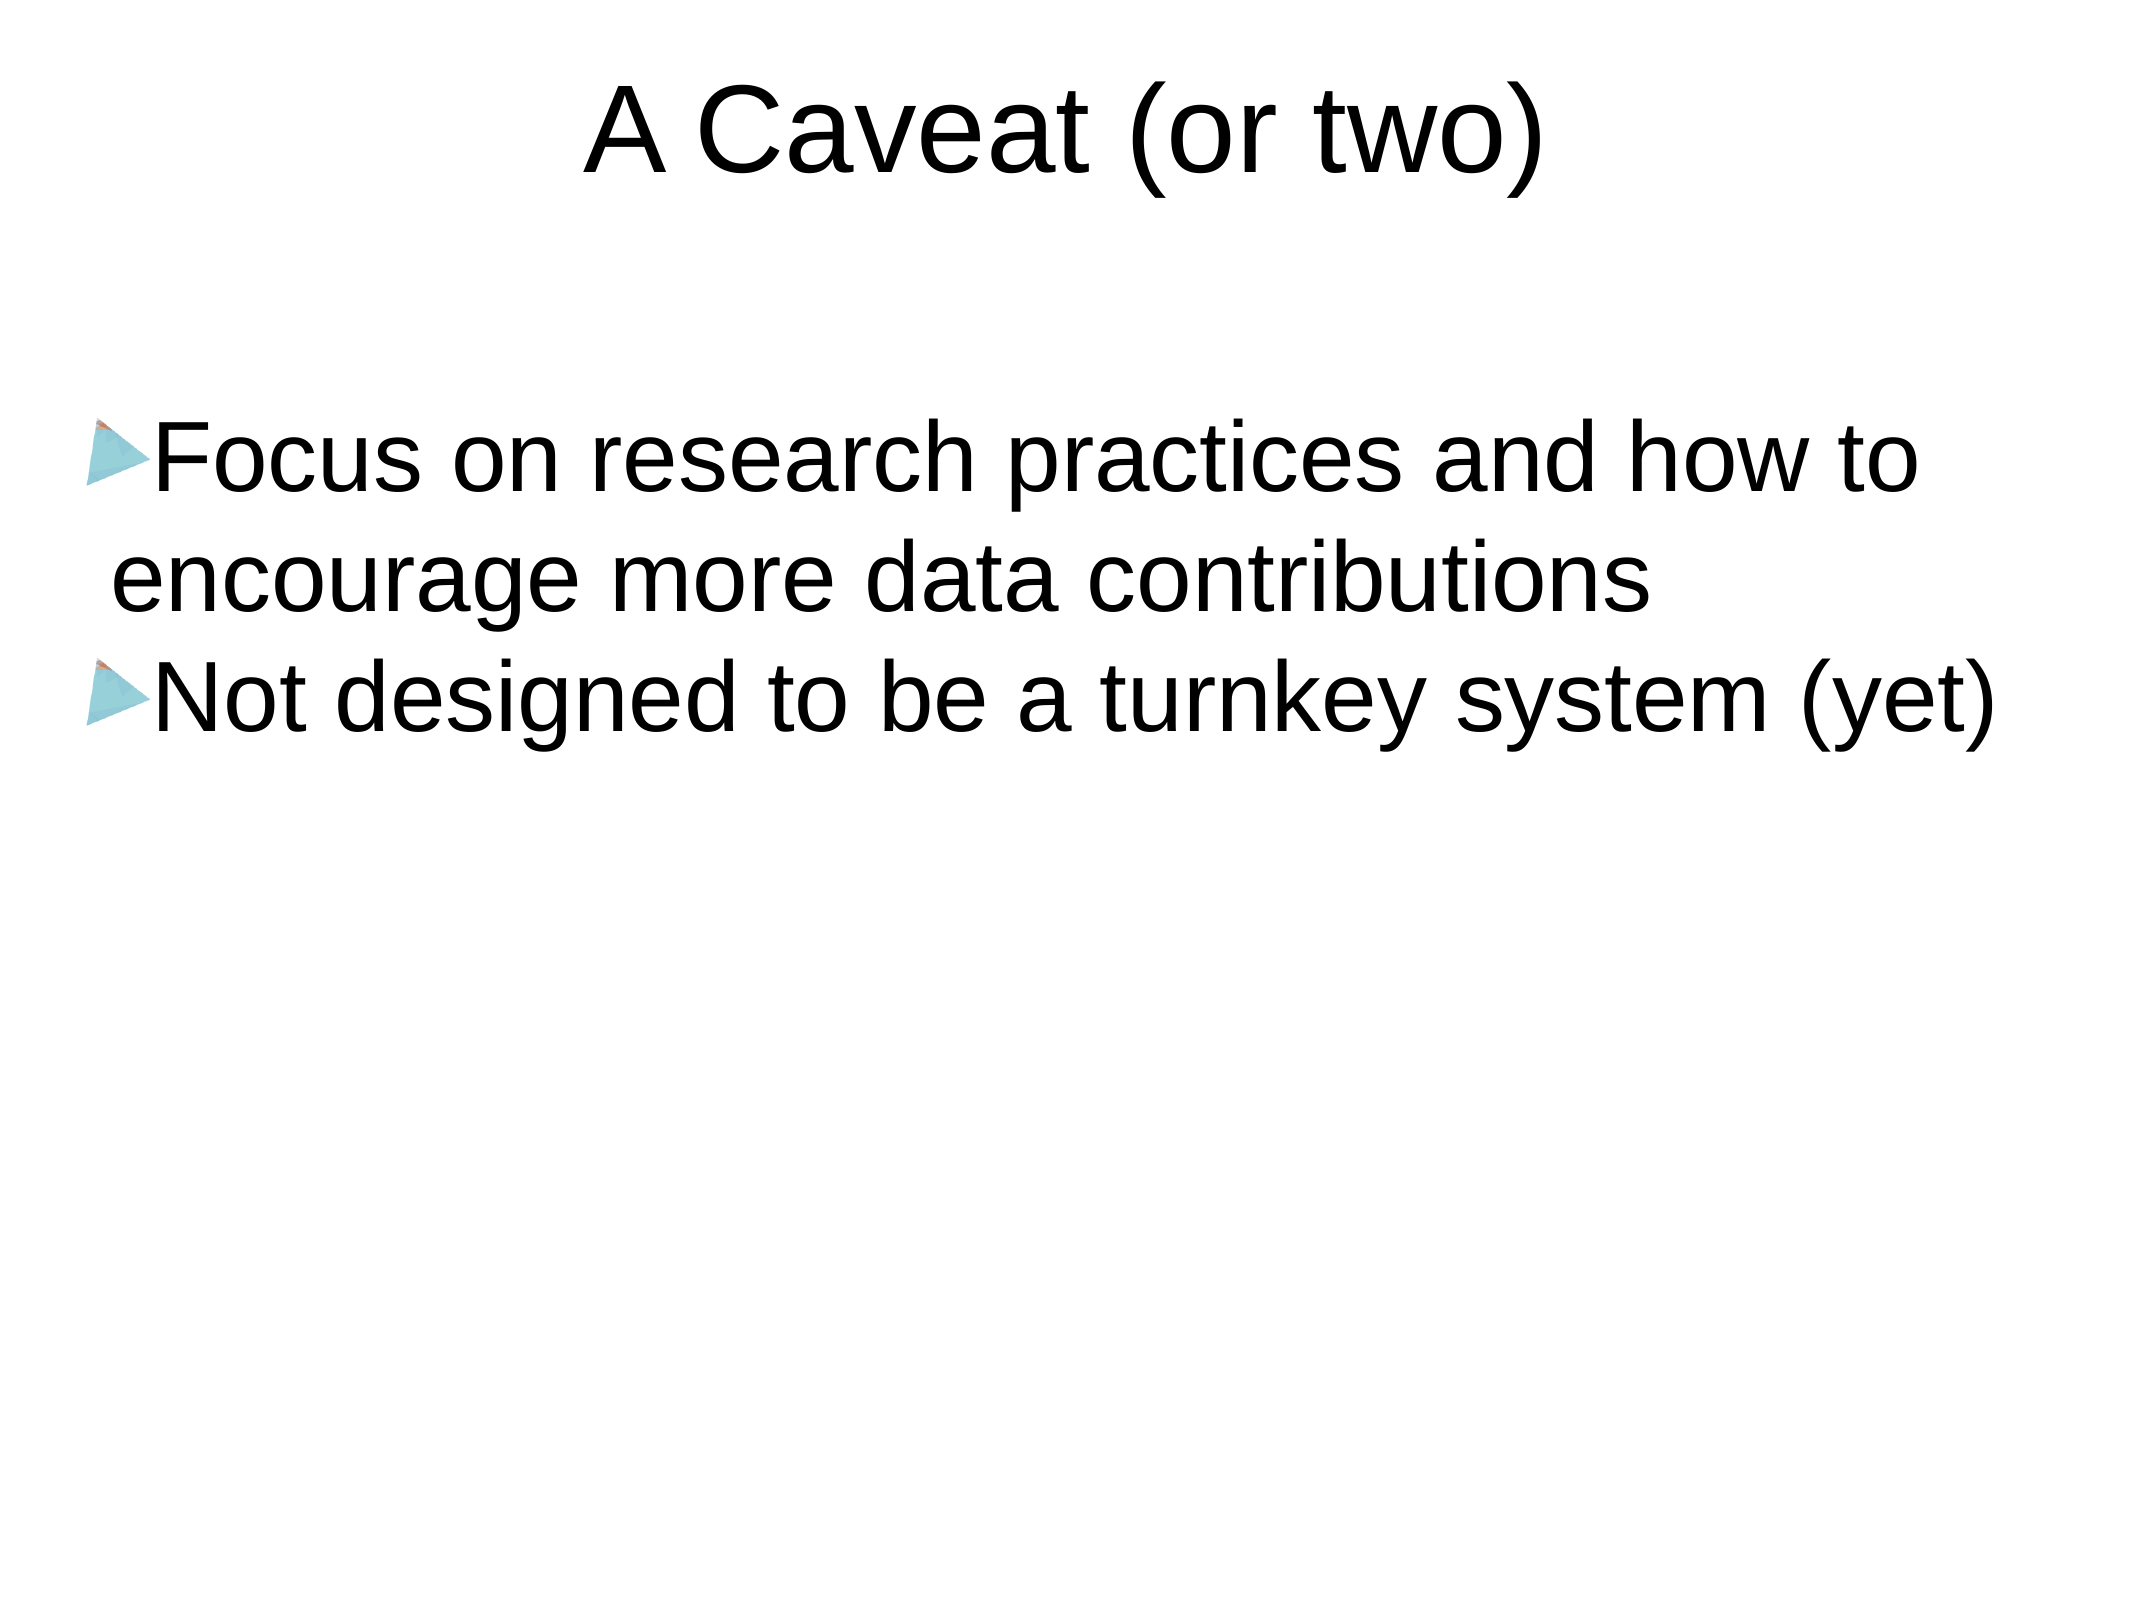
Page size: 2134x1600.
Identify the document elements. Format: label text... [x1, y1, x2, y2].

picture [75, 656, 152, 727]
text_box A Caveat (or two) [20, 33, 2113, 390]
picture [75, 416, 152, 487]
text_box Focus on research practices and how to encourage more data contributions Not designed to be a turnkey system (yet) [35, 352, 2094, 1454]
